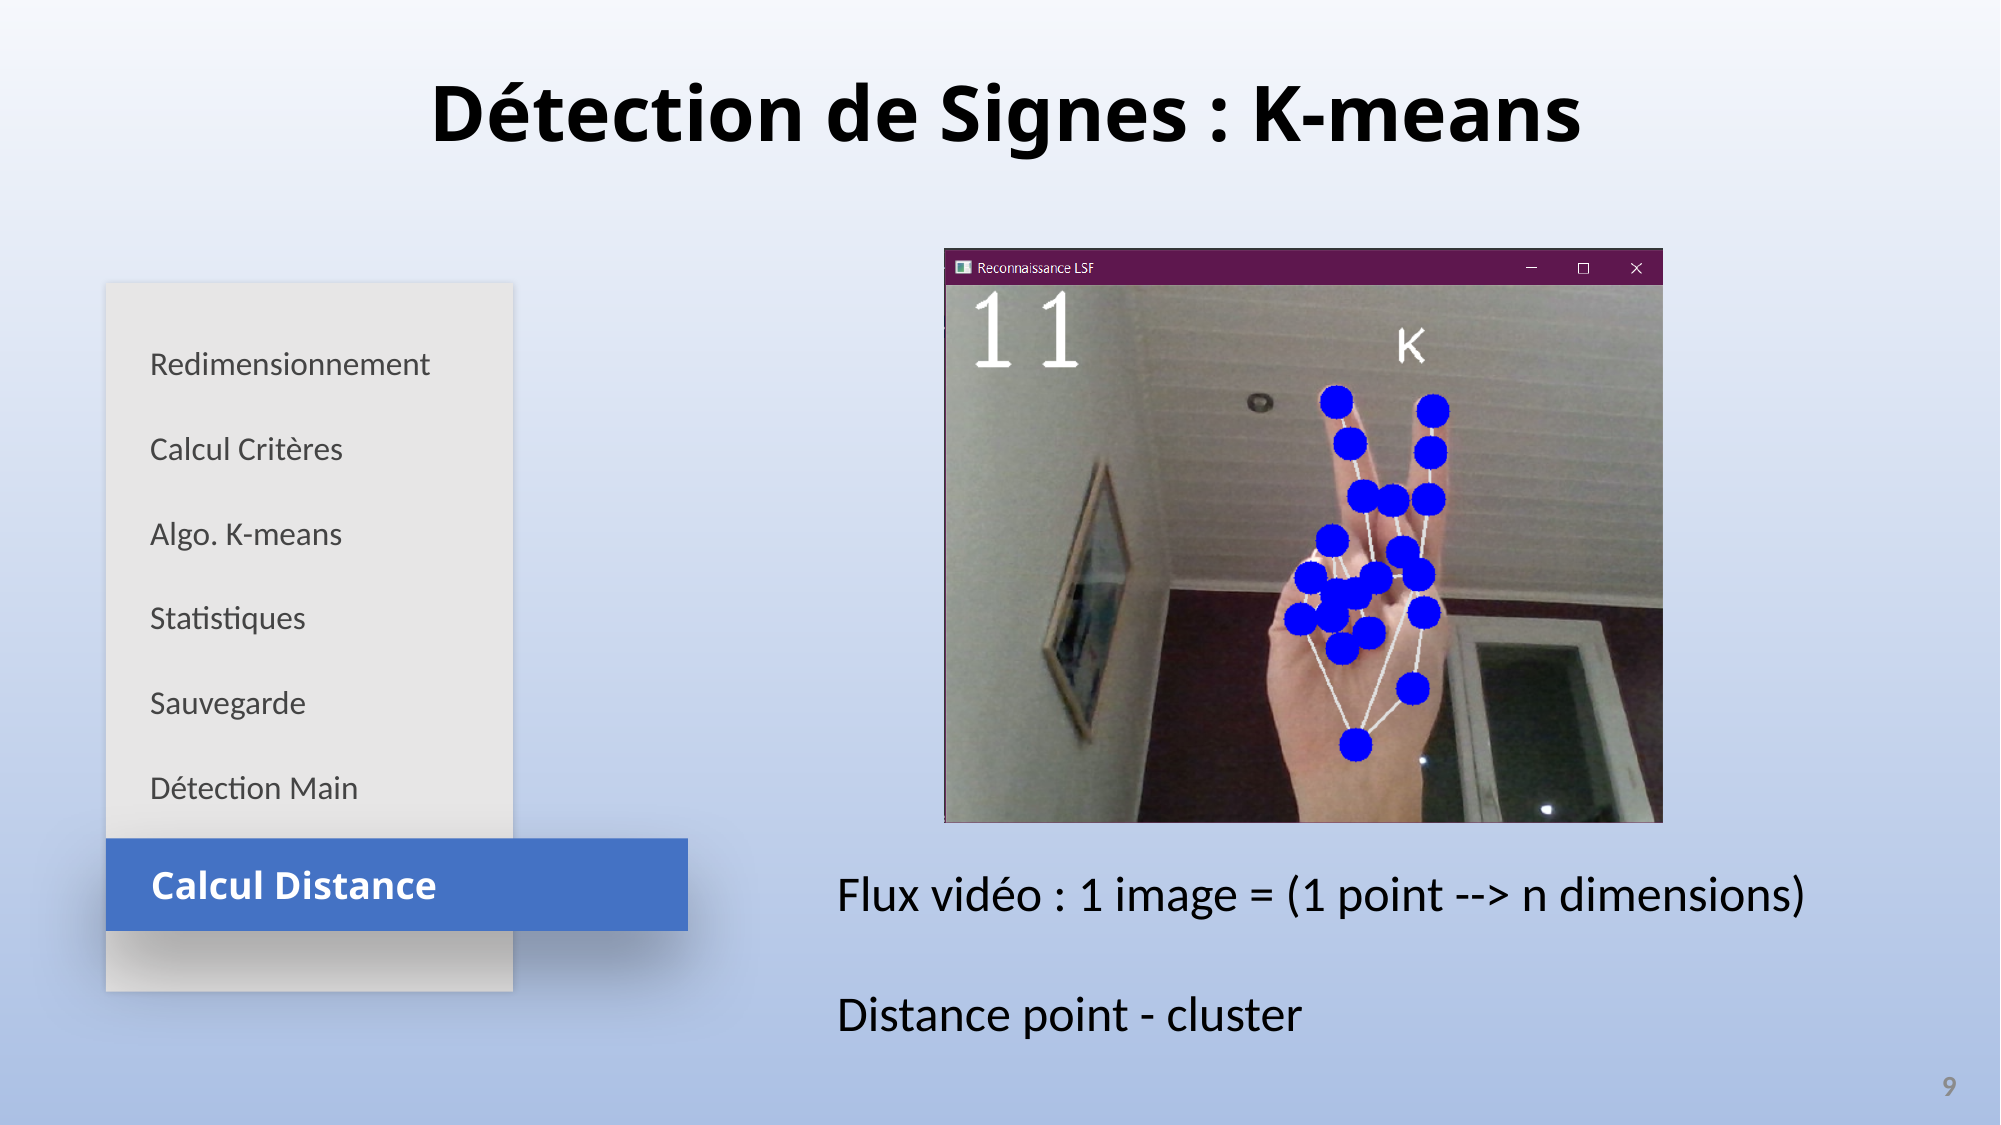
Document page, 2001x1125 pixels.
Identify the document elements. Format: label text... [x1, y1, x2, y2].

text_box Algo. K-means [150, 499, 417, 552]
text_box Statistiques [150, 584, 417, 637]
text_box Redimensionnement [150, 330, 475, 383]
text_box Sauvegarde [150, 668, 417, 721]
slide_number 9 [1521, 1054, 1972, 1115]
text_box Détection Main [150, 753, 417, 806]
text_box Calcul Critères [150, 415, 417, 468]
picture [944, 248, 1663, 823]
text_box [105, 282, 514, 837]
title Détection de Signes : K-means [383, 38, 1631, 195]
text_box Flux vidéo : 1 image = (1 point --> n dimensions) Distance point - cluster [822, 853, 1926, 1049]
text_box Calcul Distance [105, 837, 689, 932]
